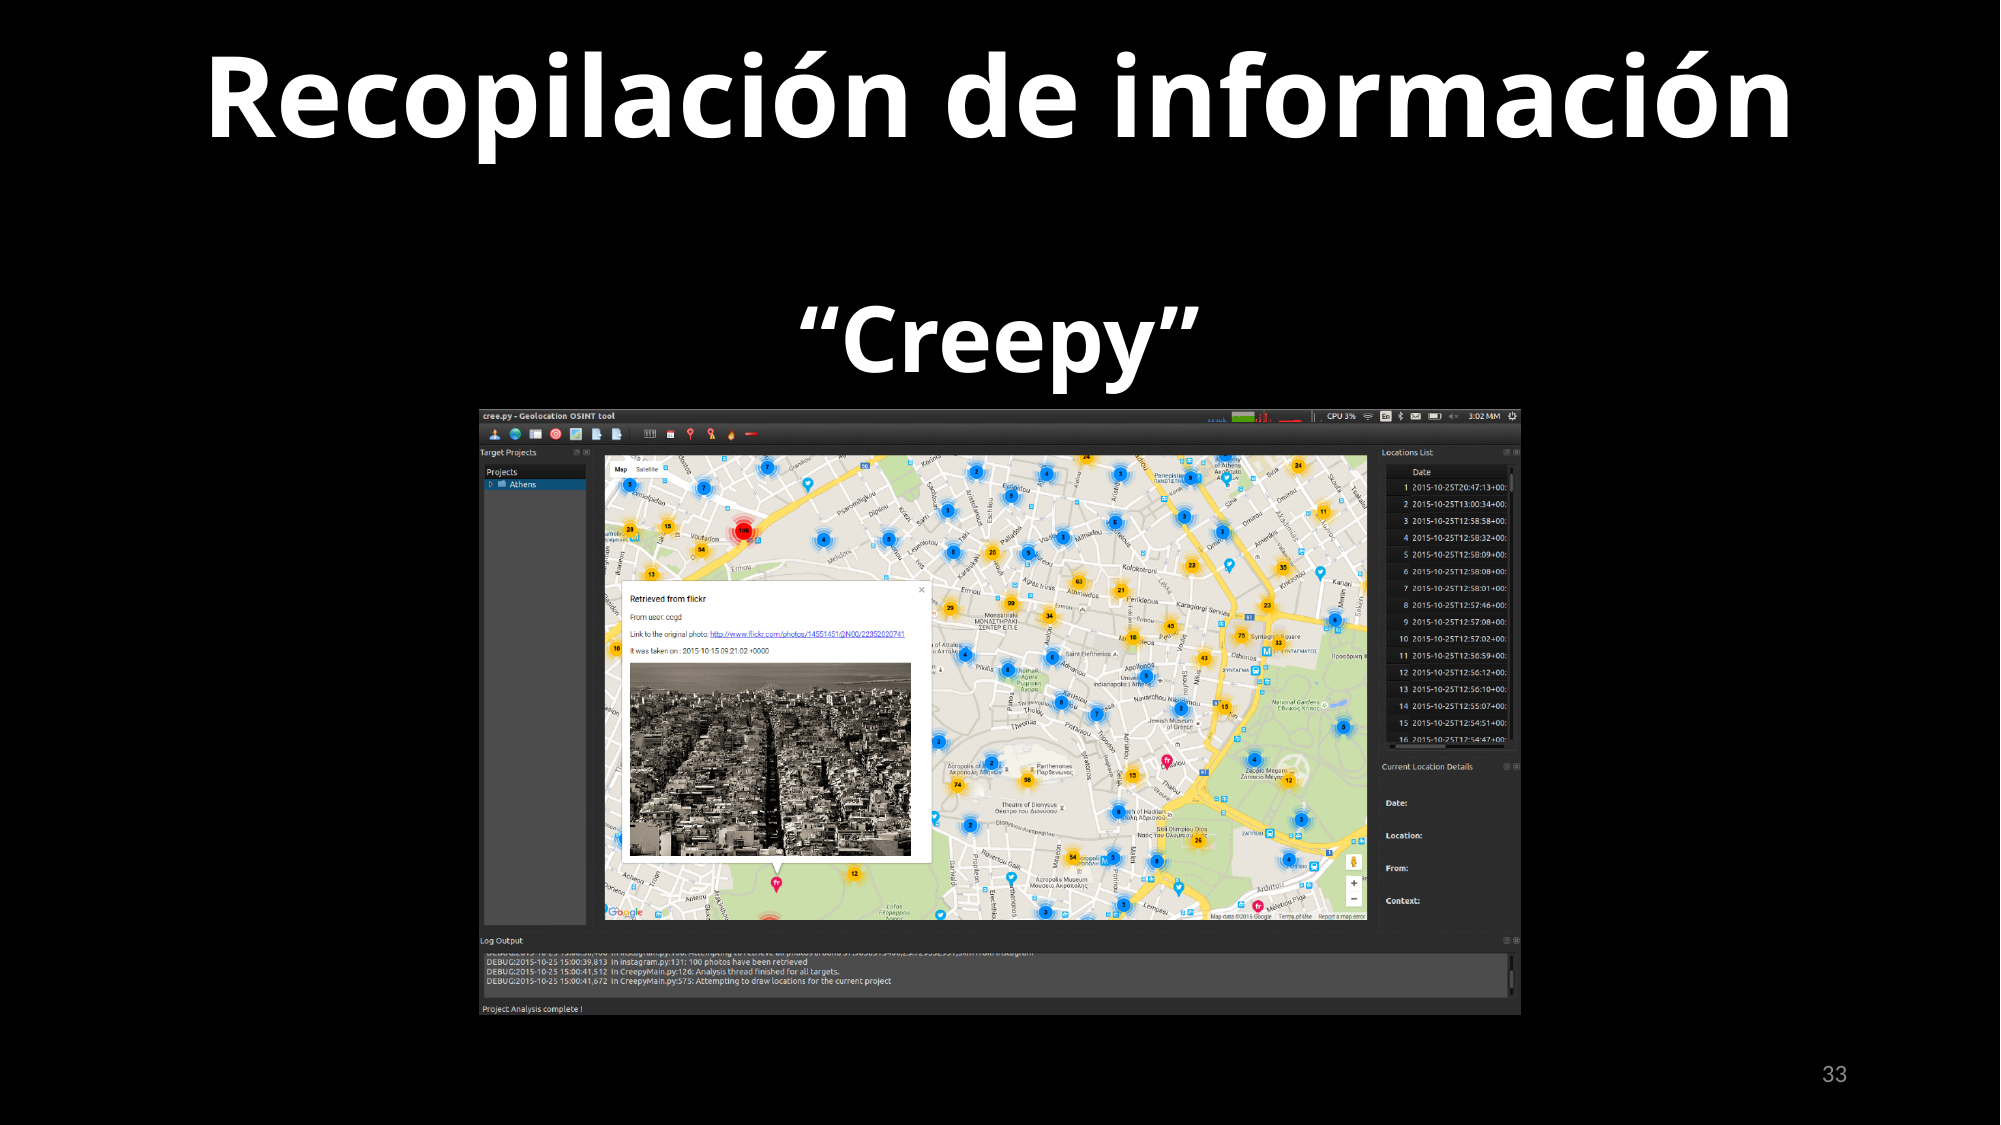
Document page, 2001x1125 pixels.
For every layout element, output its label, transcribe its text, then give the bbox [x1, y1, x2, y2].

text_box Recopilación de información [0, 17, 2000, 167]
slide_number 33 [1412, 1042, 1863, 1103]
picture [479, 409, 1521, 1016]
list “Creepy” [137, 167, 1863, 506]
